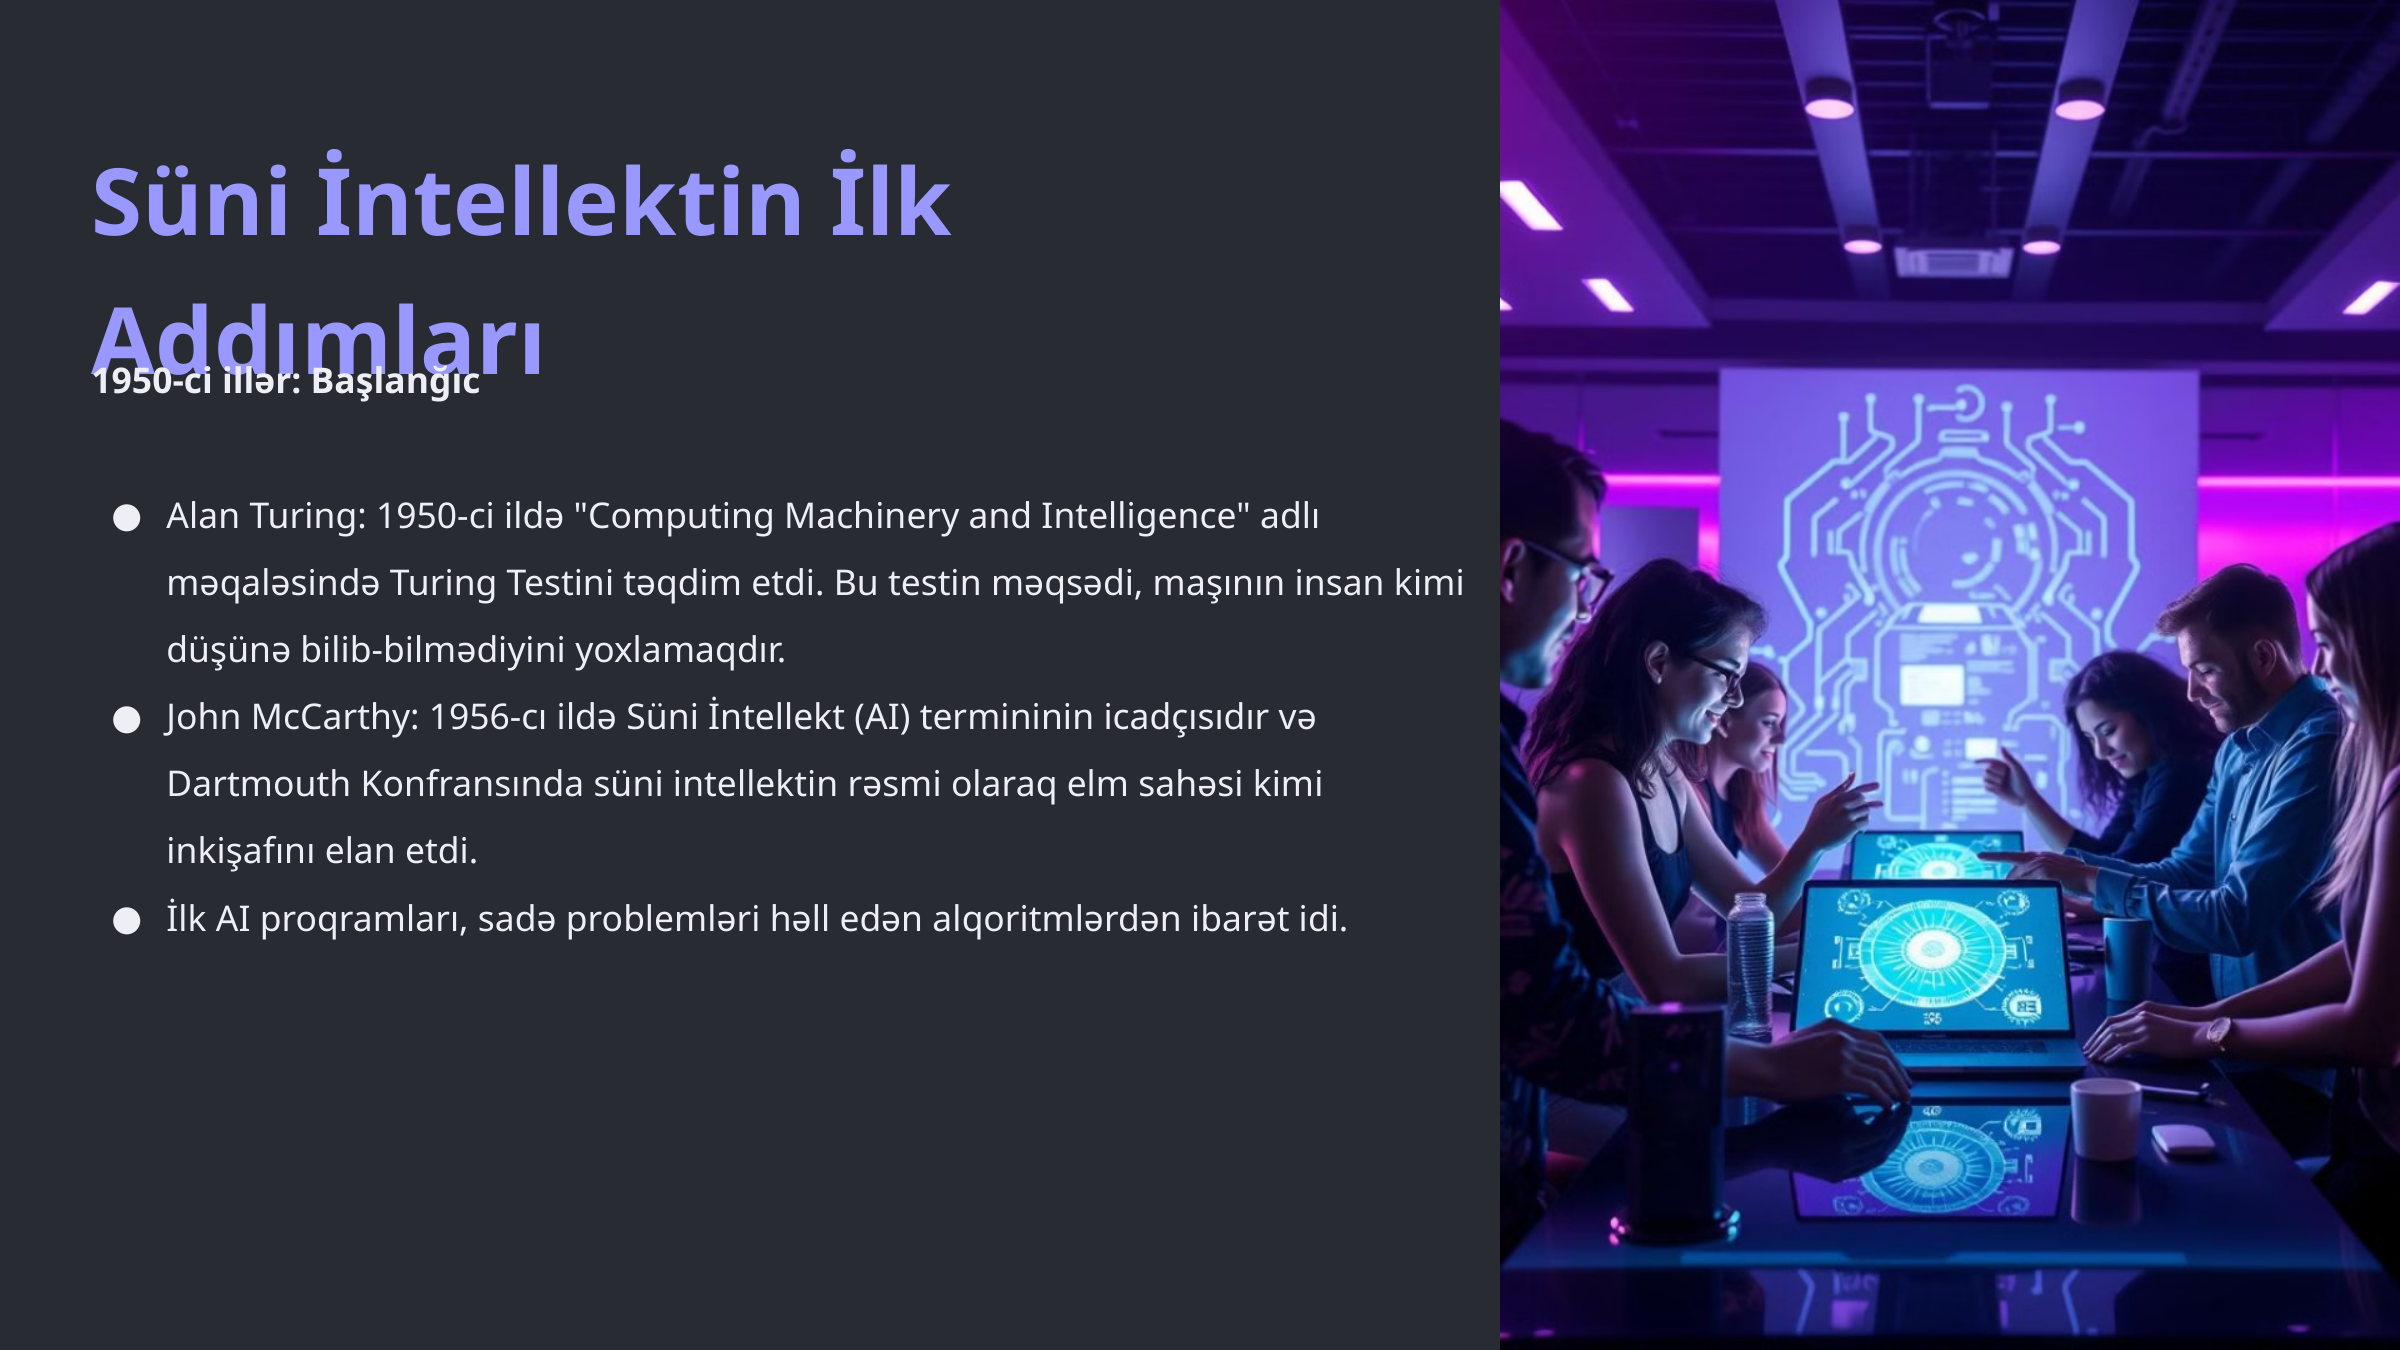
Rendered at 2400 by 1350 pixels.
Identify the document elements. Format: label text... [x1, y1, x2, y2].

picture [1499, 0, 2400, 1350]
text_box 1950-ci illər: Başlanğıc Alan Turing: 1950-ci ildə "Computing Machinery and Intelligence" adlı məqaləsində Turing Testini təqdim etdi. Bu testin məqsədi, maşının insan kimi düşünə bilib-bilmədiyini yoxlamaqdır. John McCarthy: 1956-cı ildə Süni İntellekt (AI) termininin icadçısıdır və Dartmouth Konfransında süni intellektin rəsmi olaraq elm sahəsi kimi inkişafını elan etdi. İlk AI proqramları, sadə problemləri həll edən alqoritmlərdən ibarət idi. [91, 333, 1480, 1083]
text_box Süni İntellektin İlk Addımları [91, 115, 1343, 333]
